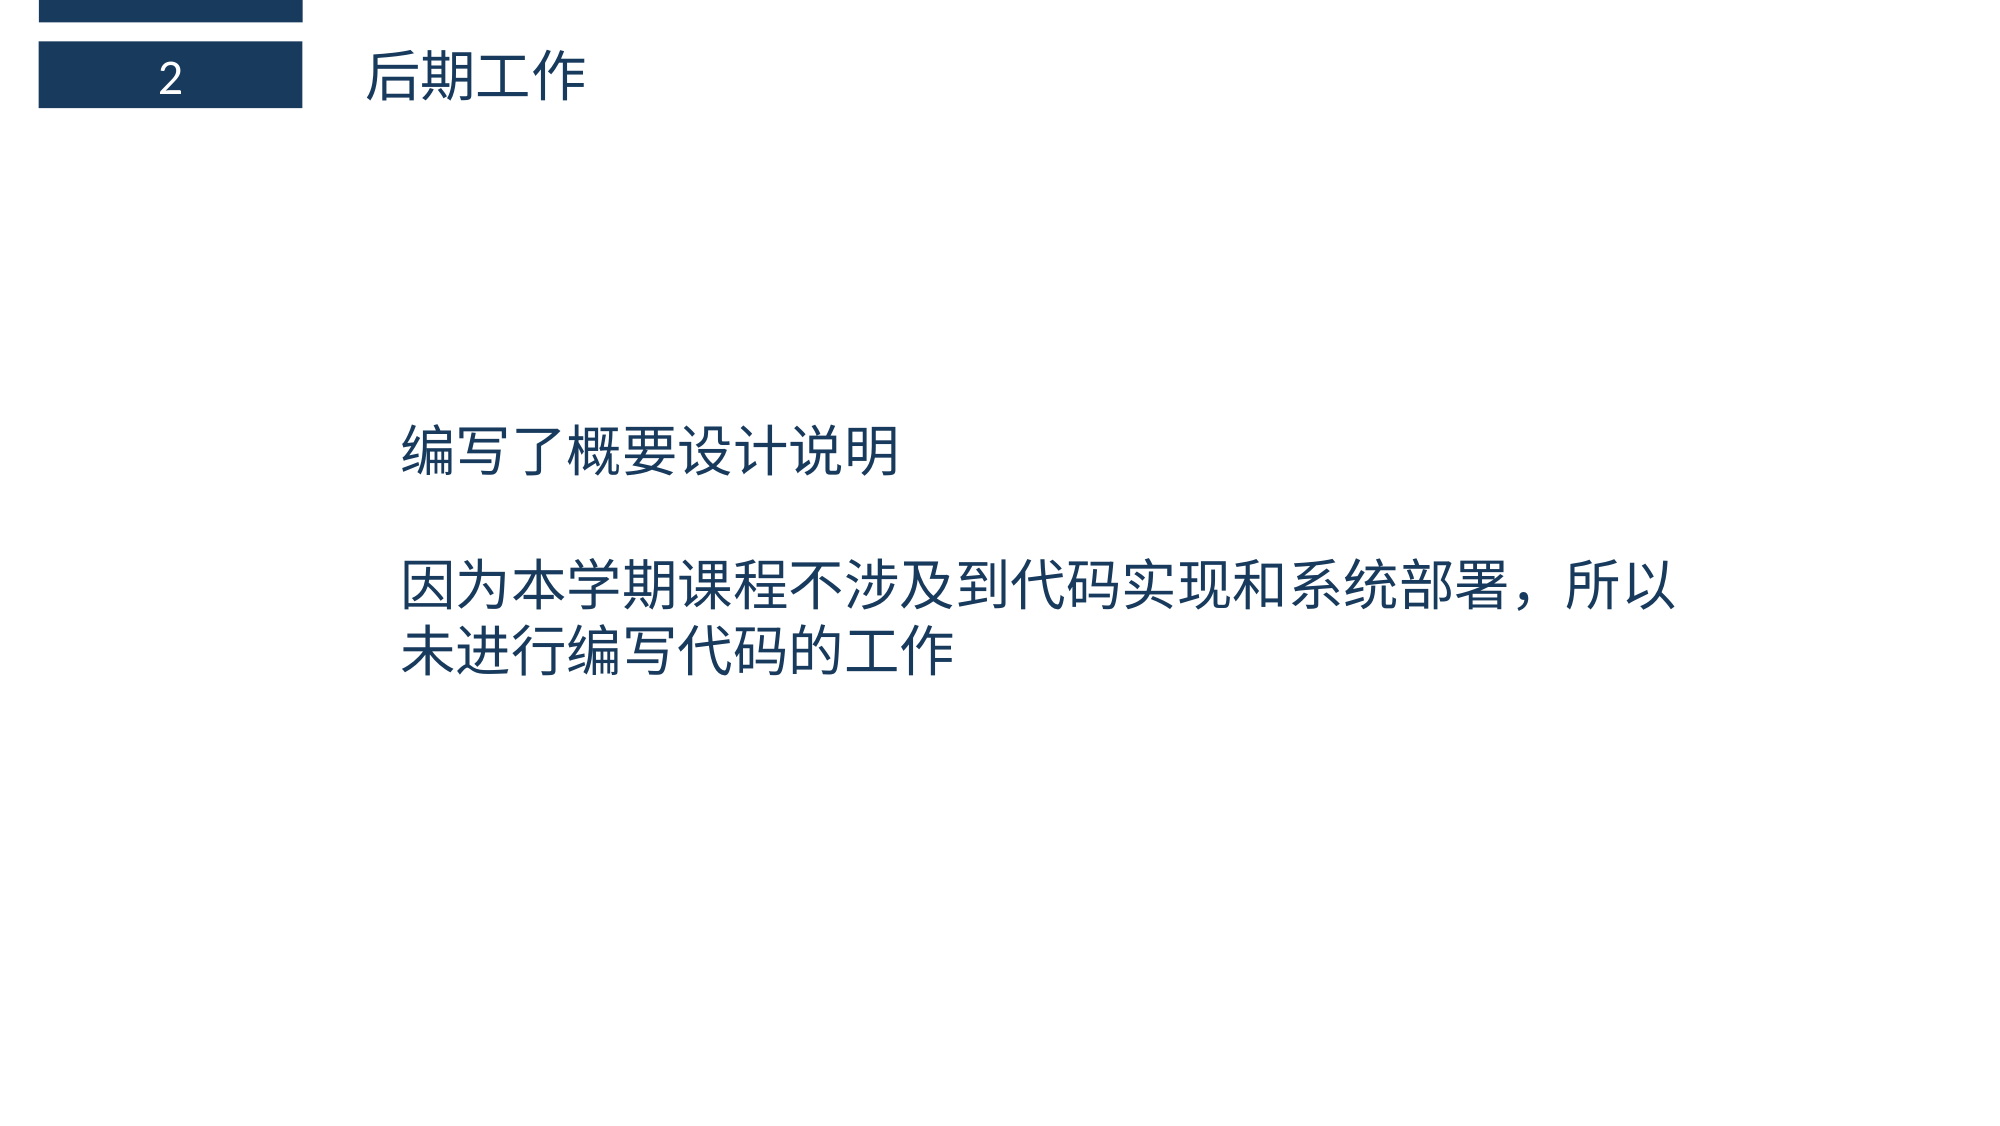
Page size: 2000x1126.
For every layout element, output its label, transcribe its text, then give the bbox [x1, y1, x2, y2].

text_box 2 [37, 39, 305, 110]
text_box [37, 0, 305, 24]
text_box 后期工作 [350, 33, 1344, 115]
text_box 编写了概要设计说明 因为本学期课程不涉及到代码实现和系统部署，所以未进行编写代码的工作 [385, 409, 1745, 691]
